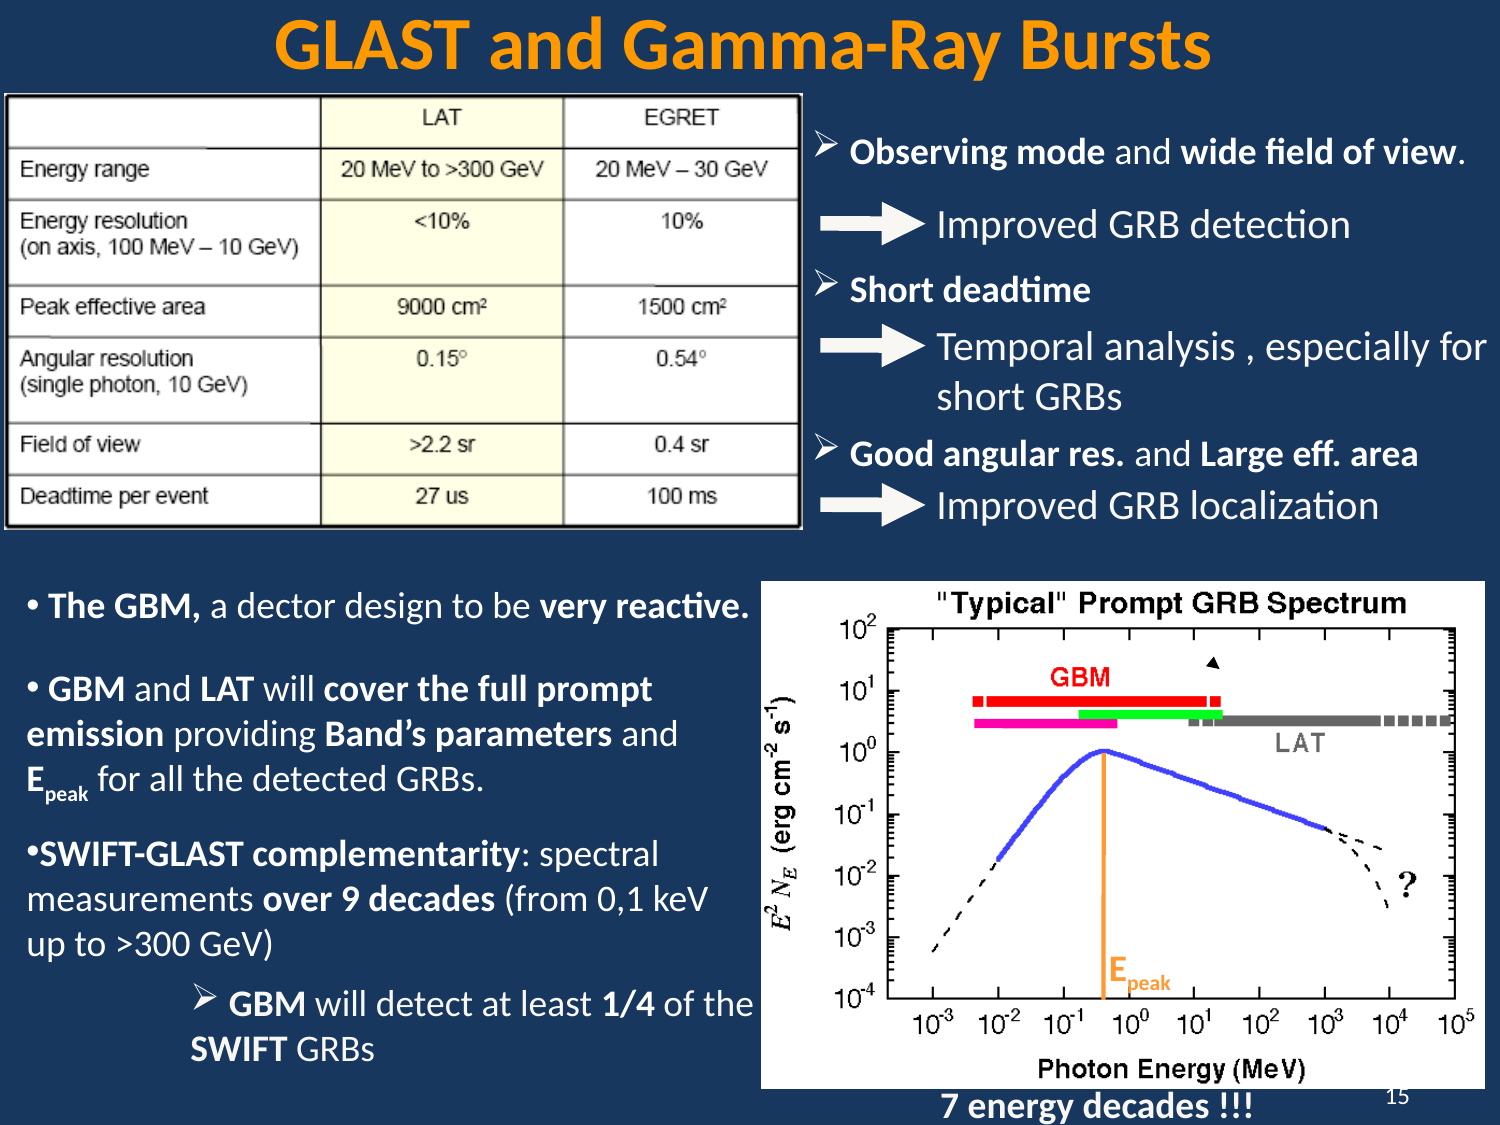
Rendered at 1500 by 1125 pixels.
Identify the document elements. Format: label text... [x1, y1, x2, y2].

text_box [761, 581, 1500, 1125]
text_box [820, 498, 921, 512]
text_box Short deadtime [808, 257, 1500, 318]
text_box Observing mode and wide field of view. [808, 119, 1500, 179]
text_box Improved GRB detection [921, 189, 1500, 255]
text_box GBM and LAT will cover the full prompt emission providing Band’s parameters and Epeak for all the detected GRBs. [11, 657, 737, 813]
text_box Good angular res. and Large eff. area [808, 421, 1500, 482]
text_box Temporal analysis , especially for short GRBs [921, 311, 1500, 421]
text_box Improved GRB localization [921, 470, 1500, 536]
text_box [820, 217, 921, 230]
text_box GLAST and Gamma-Ray Bursts [87, 0, 1400, 93]
text_box [820, 339, 921, 352]
text_box GBM will detect at least 1/4 of the SWIFT GRBs [175, 972, 756, 1077]
text_box The GBM, a dector design to be very reactive. [11, 574, 1487, 634]
picture [3, 93, 804, 530]
text_box SWIFT-GLAST complementarity: spectral measurements over 9 decades (from 0,1 keV up to >300 GeV) [11, 821, 750, 971]
